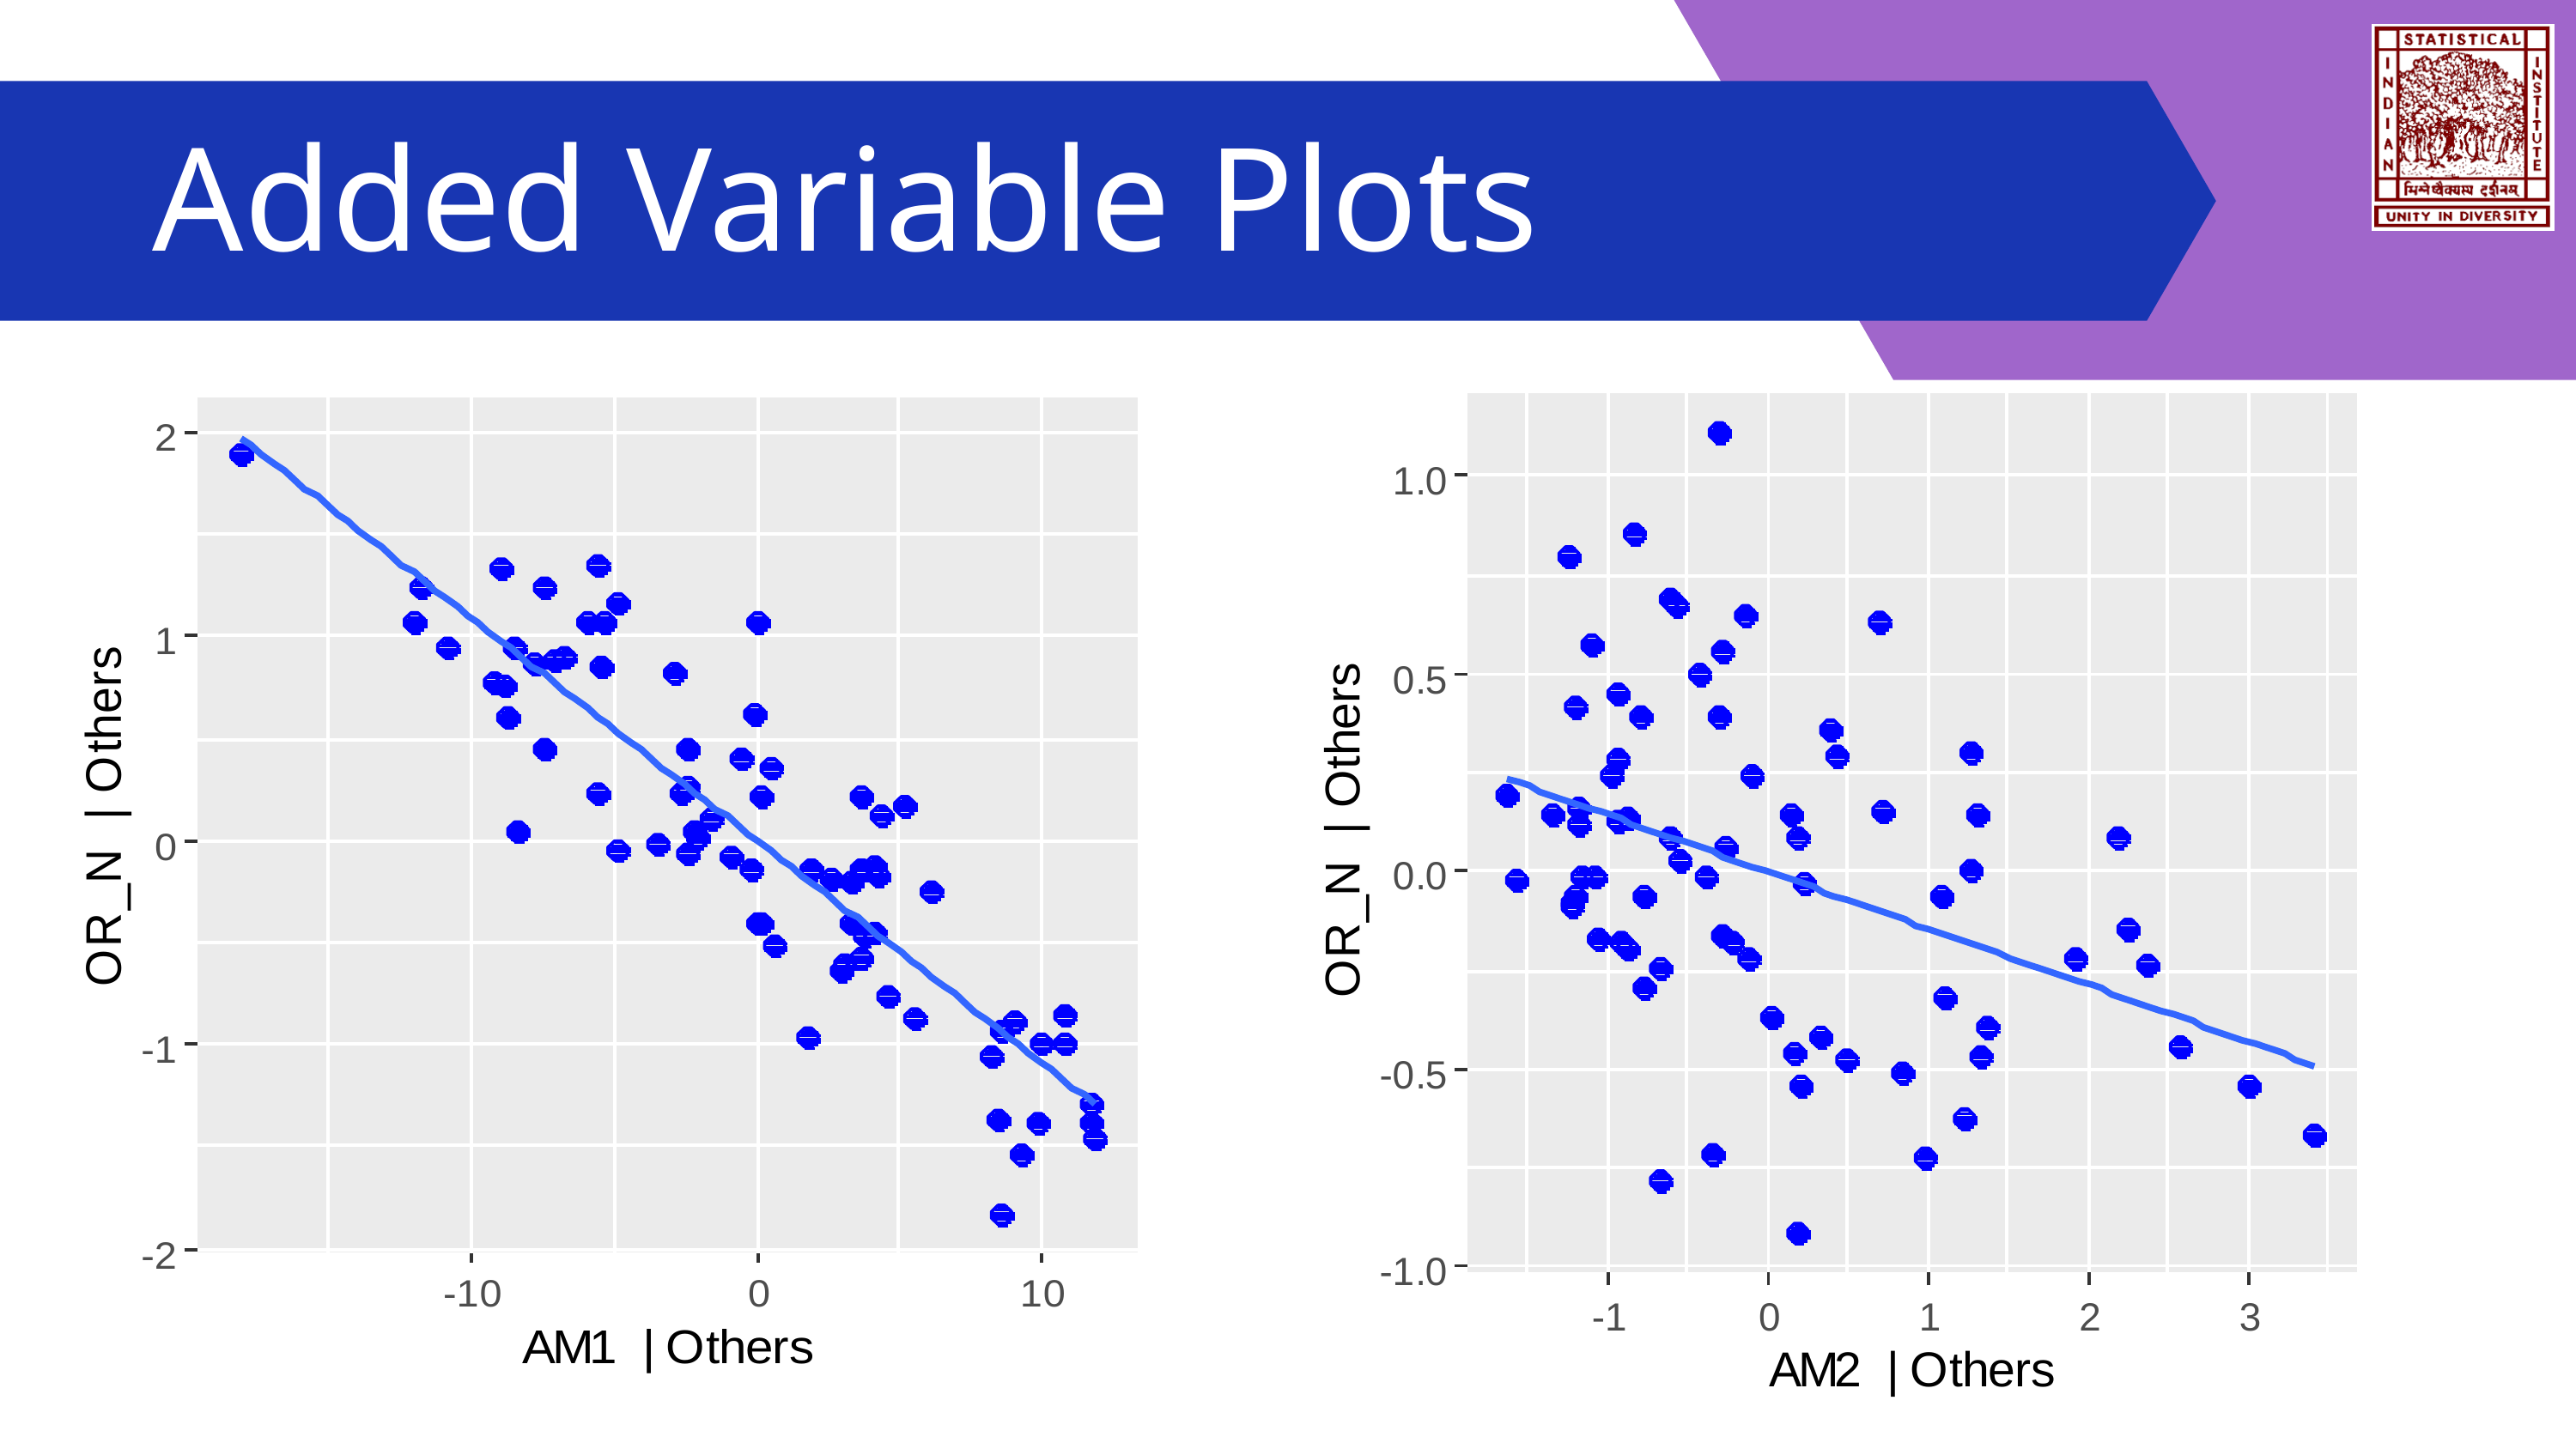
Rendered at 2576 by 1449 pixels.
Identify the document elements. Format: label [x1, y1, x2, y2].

picture [1293, 339, 2392, 1441]
text_box [1612, 0, 2576, 380]
picture [53, 379, 1184, 1401]
picture [2372, 24, 2555, 231]
text_box [0, 81, 2216, 321]
